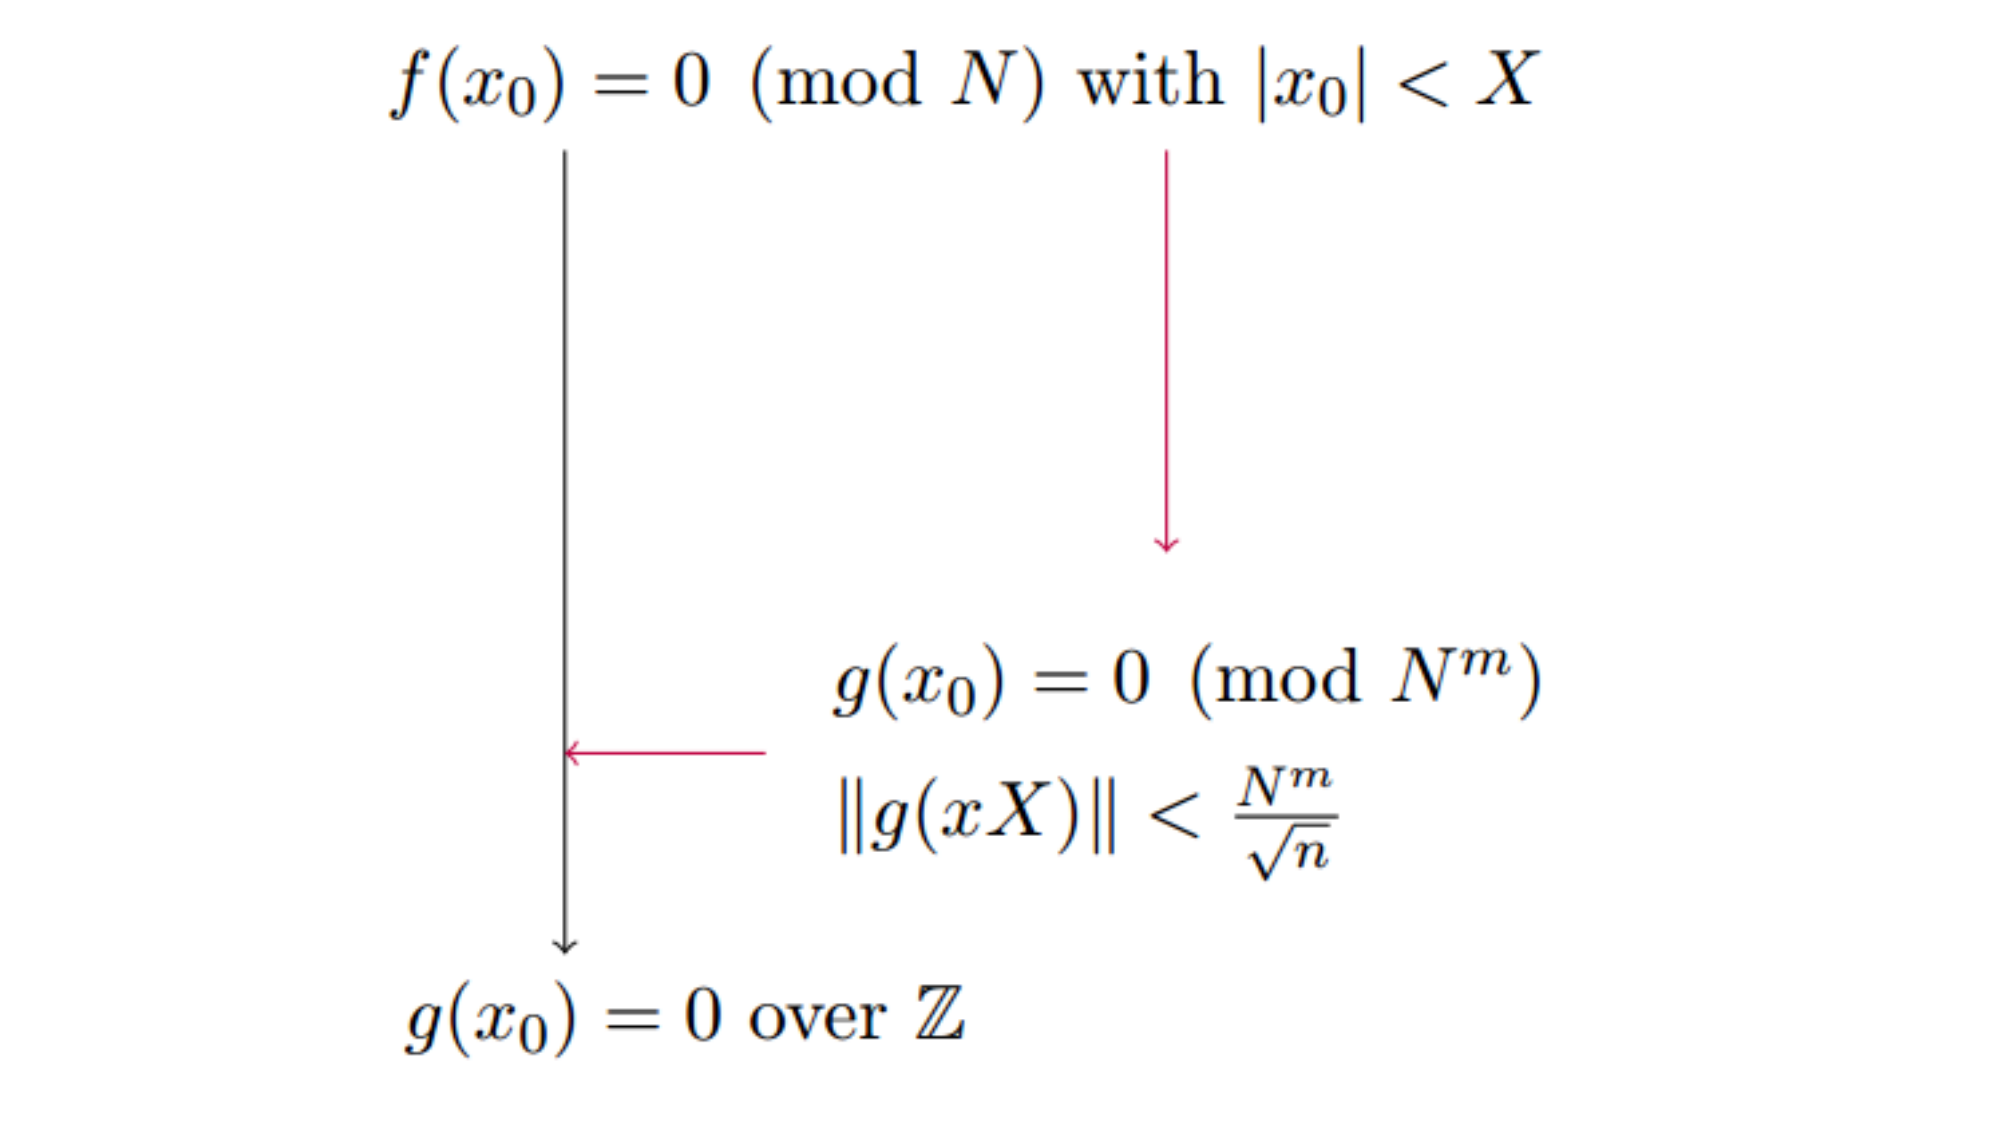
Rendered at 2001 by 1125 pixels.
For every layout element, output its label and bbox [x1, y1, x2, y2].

picture [355, 19, 1610, 1085]
